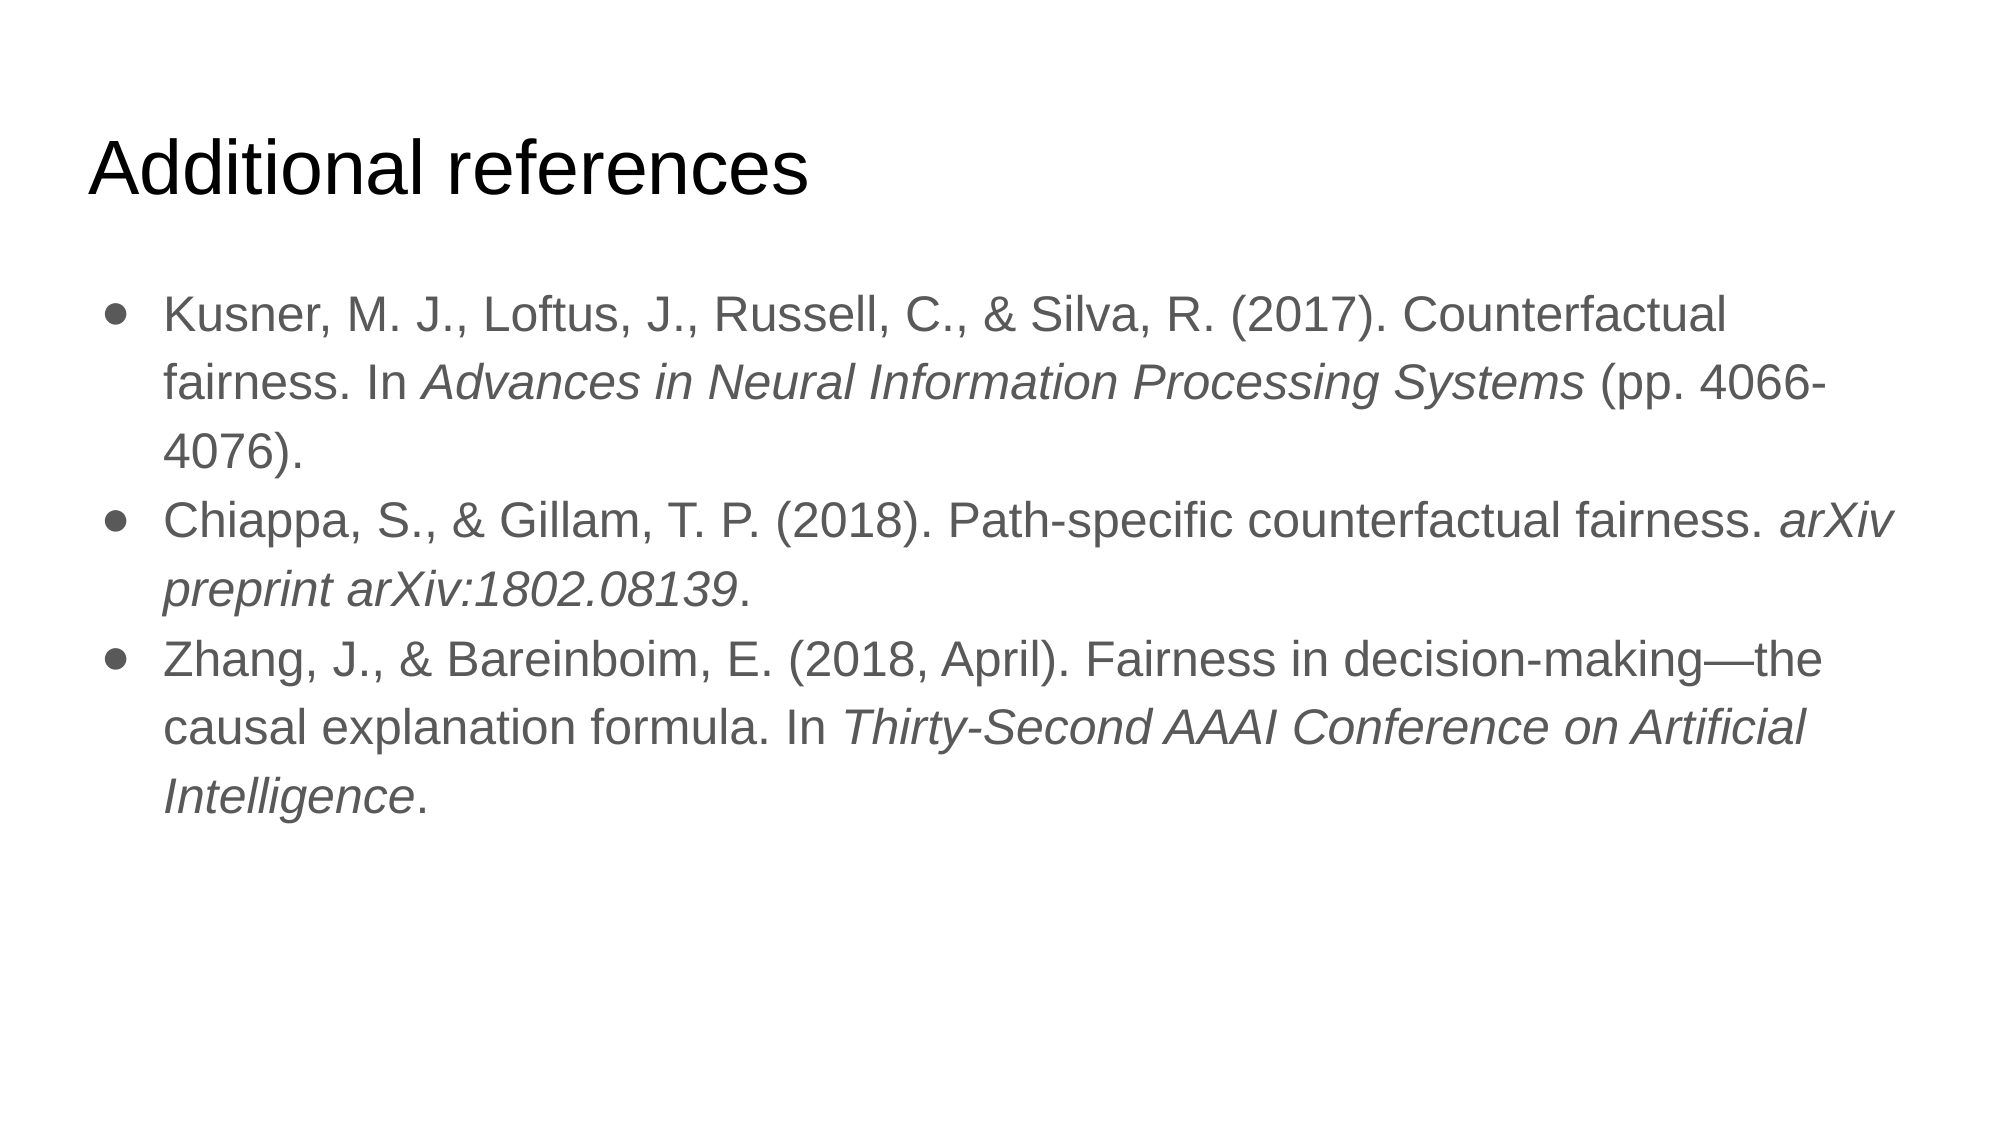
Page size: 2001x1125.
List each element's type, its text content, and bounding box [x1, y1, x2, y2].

title Additional references [68, 97, 1932, 223]
list Kusner, M. J., Loftus, J., Russell, C., & Silva, R. (2017). Counterfactual fairness. In Advances in Neural Information Processing Systems (pp. 4066-4076). Chiappa, S., & Gillam, T. P. (2018). Path-specific counterfactual fairness. arXiv preprint arXiv:1802.08139. Zhang, J., & Bareinboim, E. (2018, April). Fairness in decision-making—the causal explanation formula. In Thirty-Second AAAI Conference on Artificial Intelligence. [68, 252, 1932, 1000]
